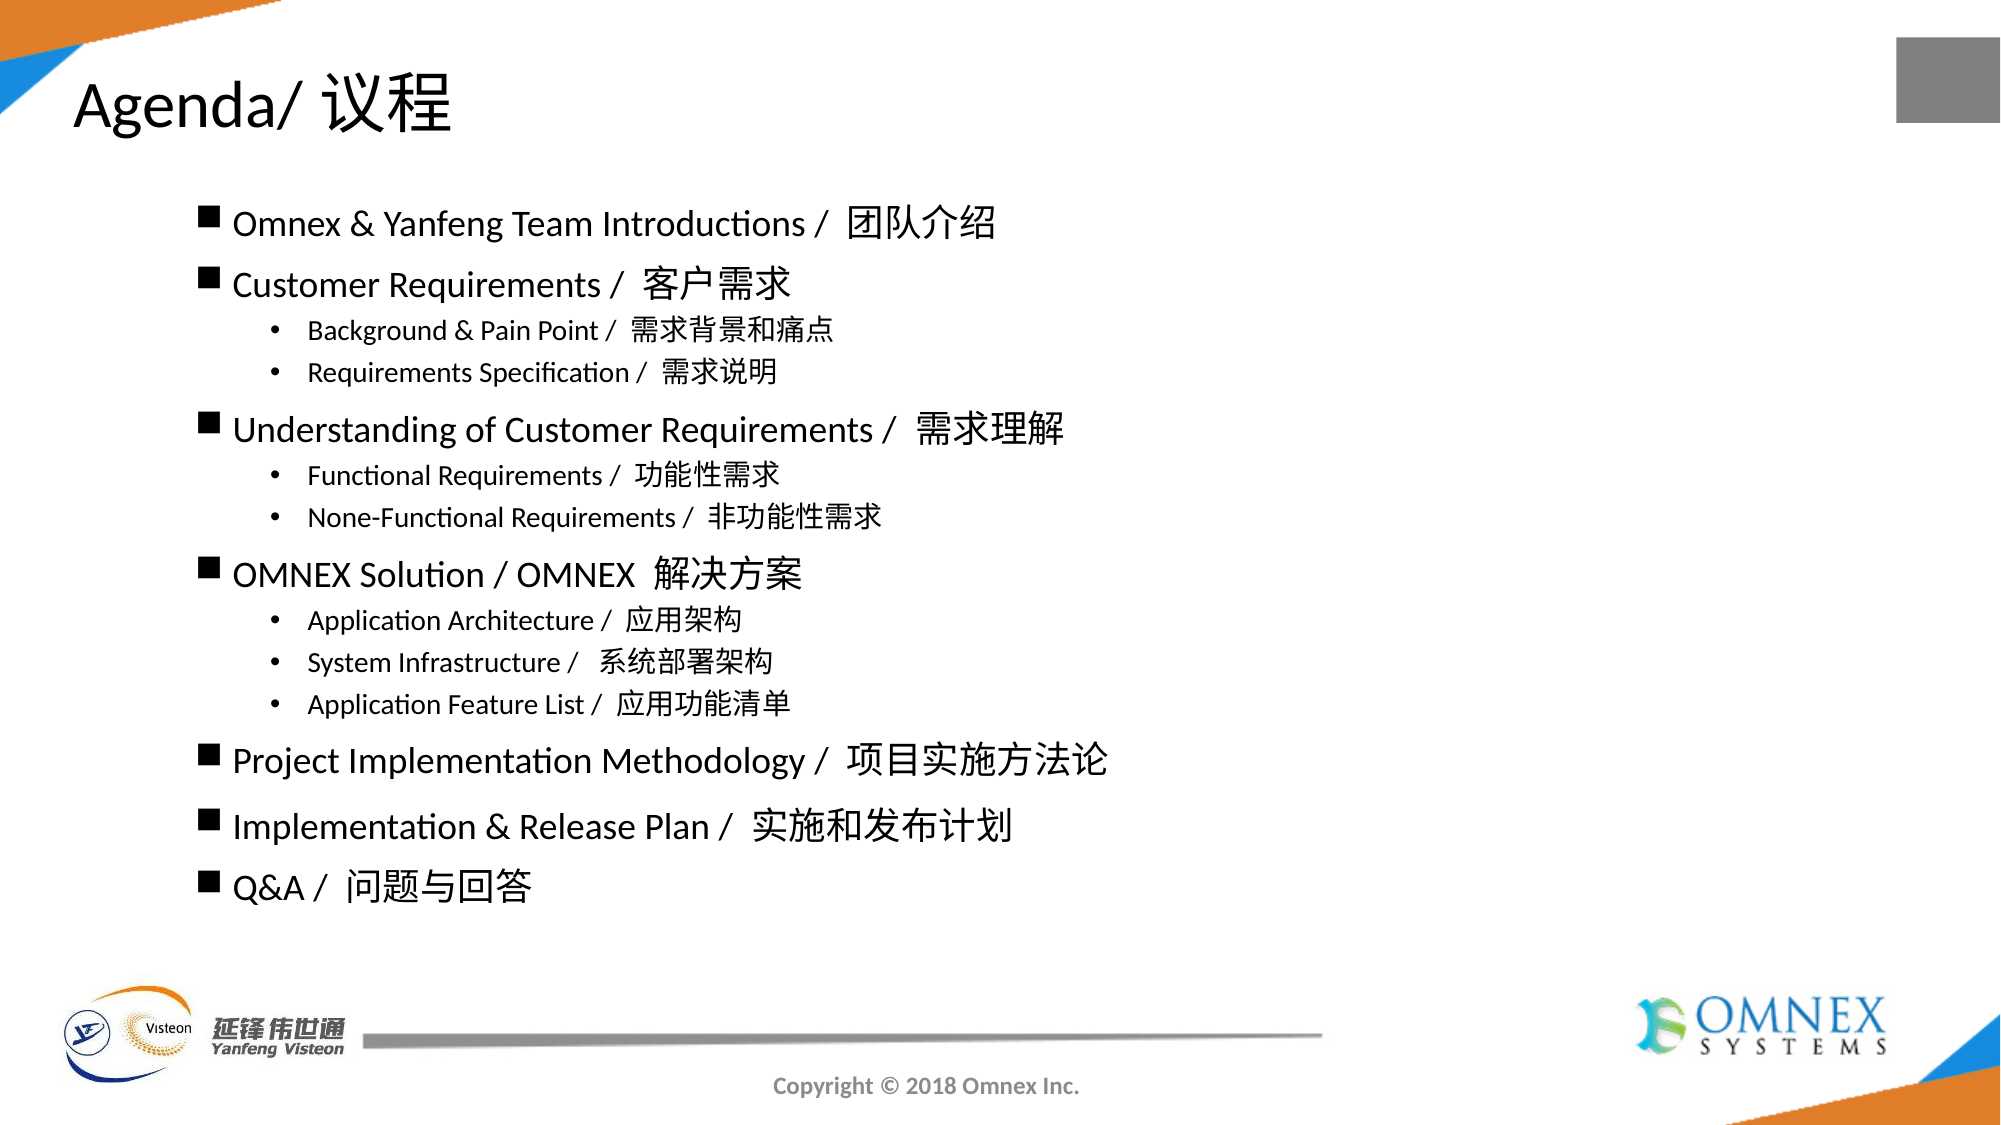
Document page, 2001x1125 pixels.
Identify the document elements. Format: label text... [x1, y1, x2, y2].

title Agenda/议程 [58, 0, 1784, 215]
picture [1719, 1012, 2001, 1125]
picture [1616, 987, 1897, 1069]
picture [0, 0, 58, 116]
picture [58, 971, 1354, 1083]
list Omnex & Yanfeng Team Introductions / 团队介绍 Customer Requirements / 客户需求 Background & Pain Point / 需求背景和痛点 Requirements Specification / 需求说明 Understanding of Customer Requirements / 需求理解 Functional Requirements / 功能性需求 None-Functional Requirements / 非功能性需求 OMNEX Solution / OMNEX 解决方案 Application Architecture / 应用架构 System Infrastructure / 系统部署架构 Application Feature List / 应用功能清单 Project Implementation Methodology / 项目实施方法论 Implementation & Release Plan / 实施和发布计划 Q&A / 问题与回答 [180, 196, 1830, 1002]
footer Copyright © 2018 Omnex Inc. [758, 1054, 1434, 1115]
